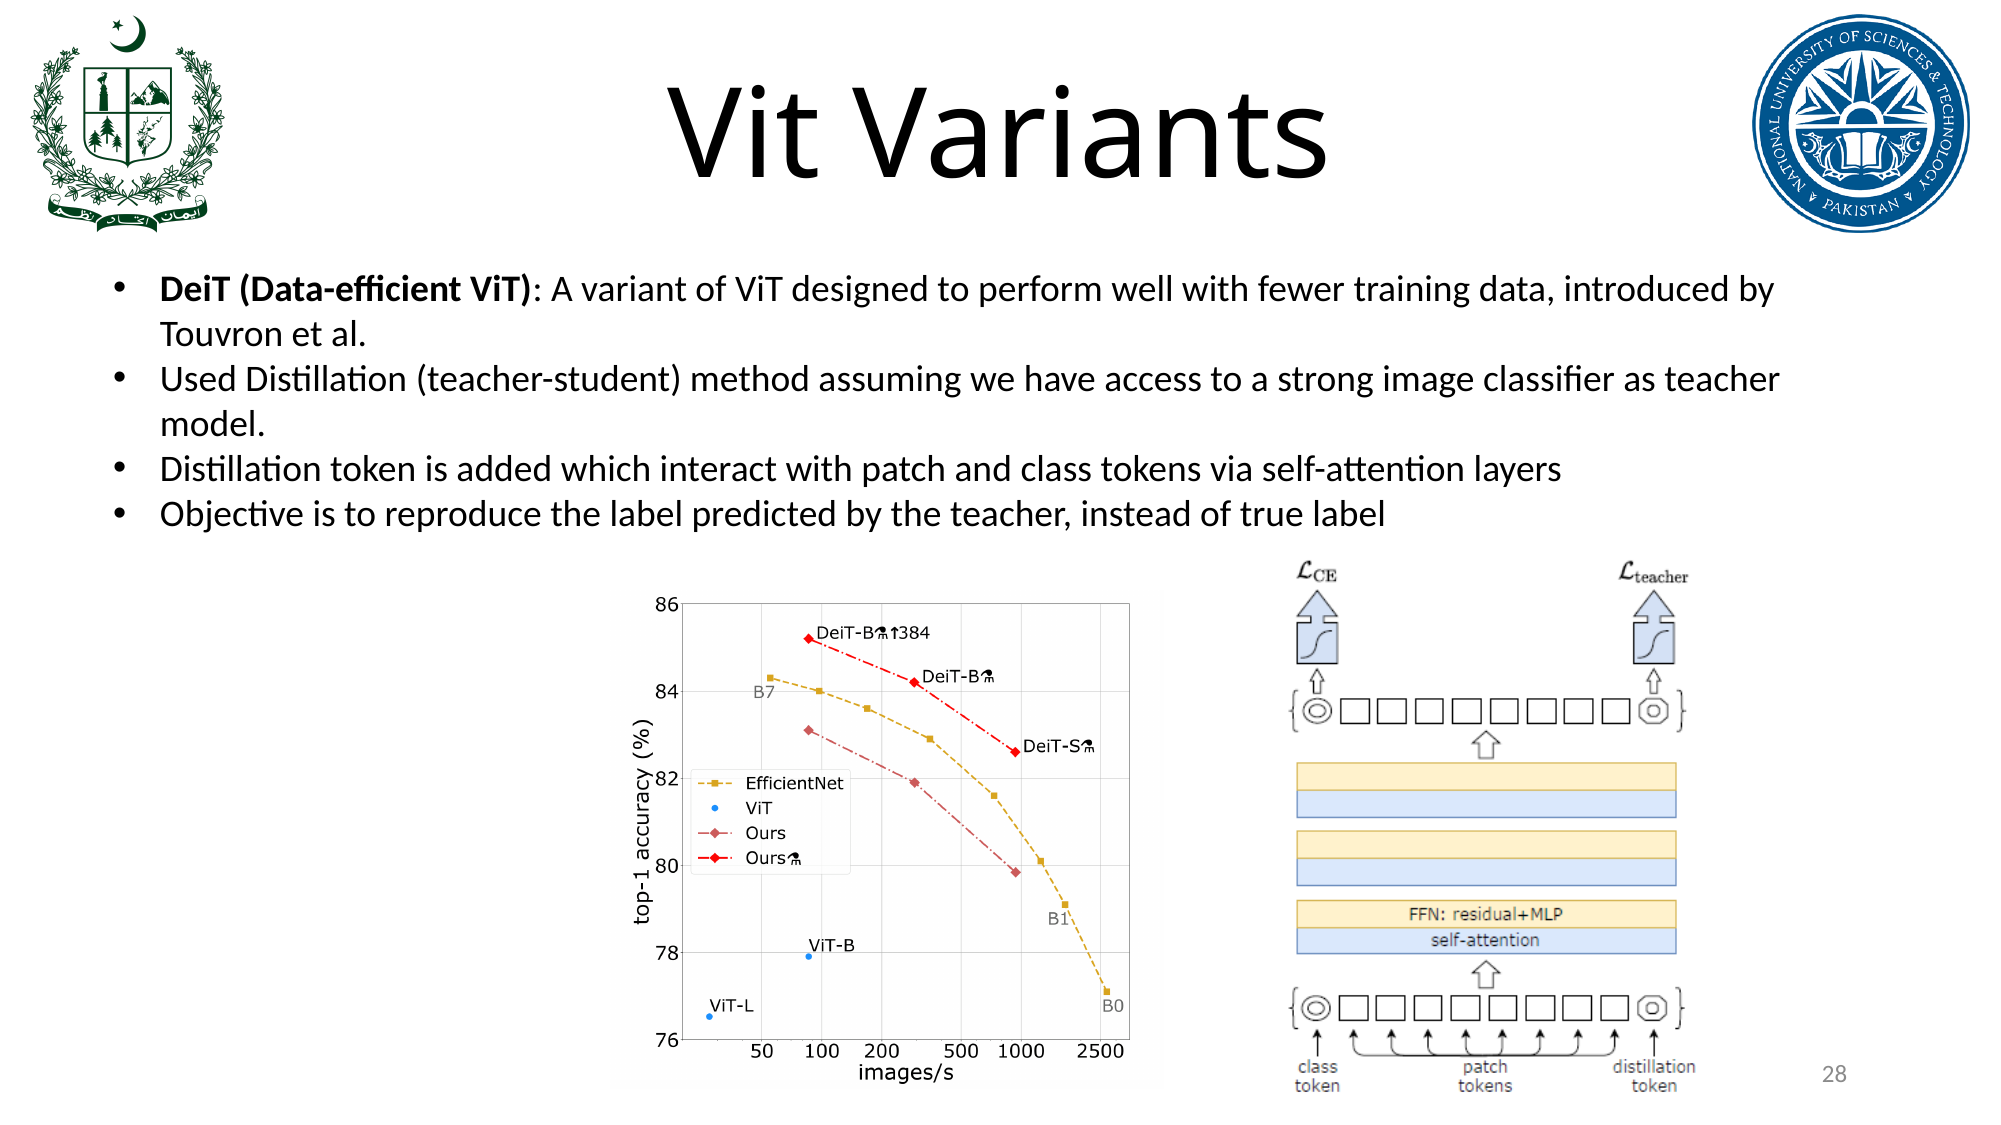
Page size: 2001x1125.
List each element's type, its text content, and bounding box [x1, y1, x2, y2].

picture [1752, 14, 1970, 233]
picture [610, 590, 1164, 1089]
title Vit Variants [249, 22, 1750, 212]
text_box DeiT (Data-efficient ViT): A variant of ViT designed to perform well with fewer training data, introduced by Touvron et al. Used Distillation (teacher-student) method assuming we have access to a strong image classifier as teacher model. Distillation token is added which interact with patch and class tokens via self-attention layers Objective is to reproduce the label predicted by the teacher, instead of true label [98, 257, 1840, 587]
picture [30, 15, 225, 233]
slide_number 28 [1715, 1042, 1863, 1103]
picture [1264, 550, 1715, 1107]
